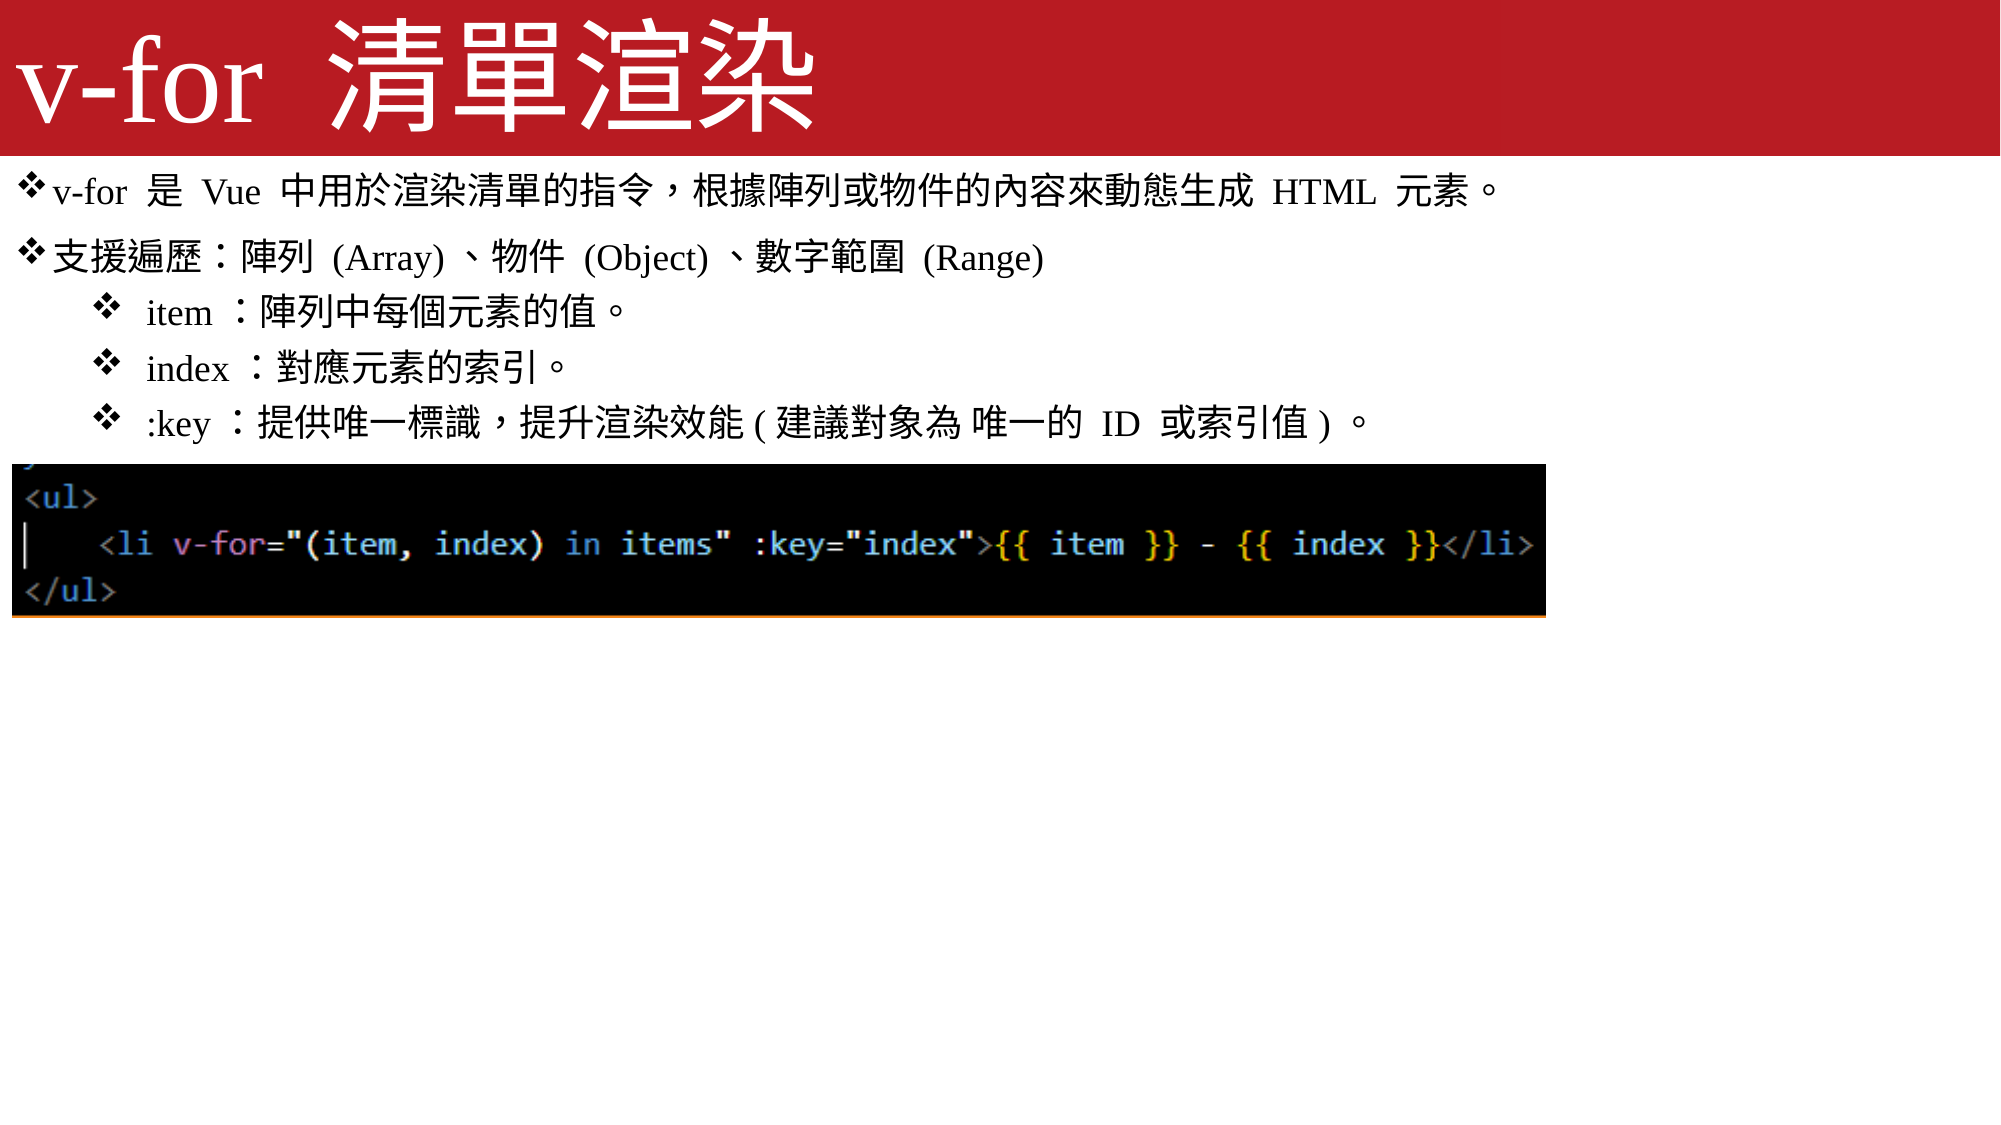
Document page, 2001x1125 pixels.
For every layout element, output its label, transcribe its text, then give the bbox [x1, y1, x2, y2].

picture [12, 464, 1546, 618]
title v-for 清單渲染 [1, 0, 1727, 156]
list v-for 是 Vue 中用於渲染清單的指令，根據陣列或物件的內容來動態生成 HTML 元素。 支援遍歷：陣列 (Array)、物件 (Object)、數字範圍 (Range) item：陣列中每個元素的值。 index：對應元素的索引。 :key：提供唯一標識，提升渲染效能(建議對象為 唯一的 ID 或索引值)。 [0, 159, 1988, 987]
